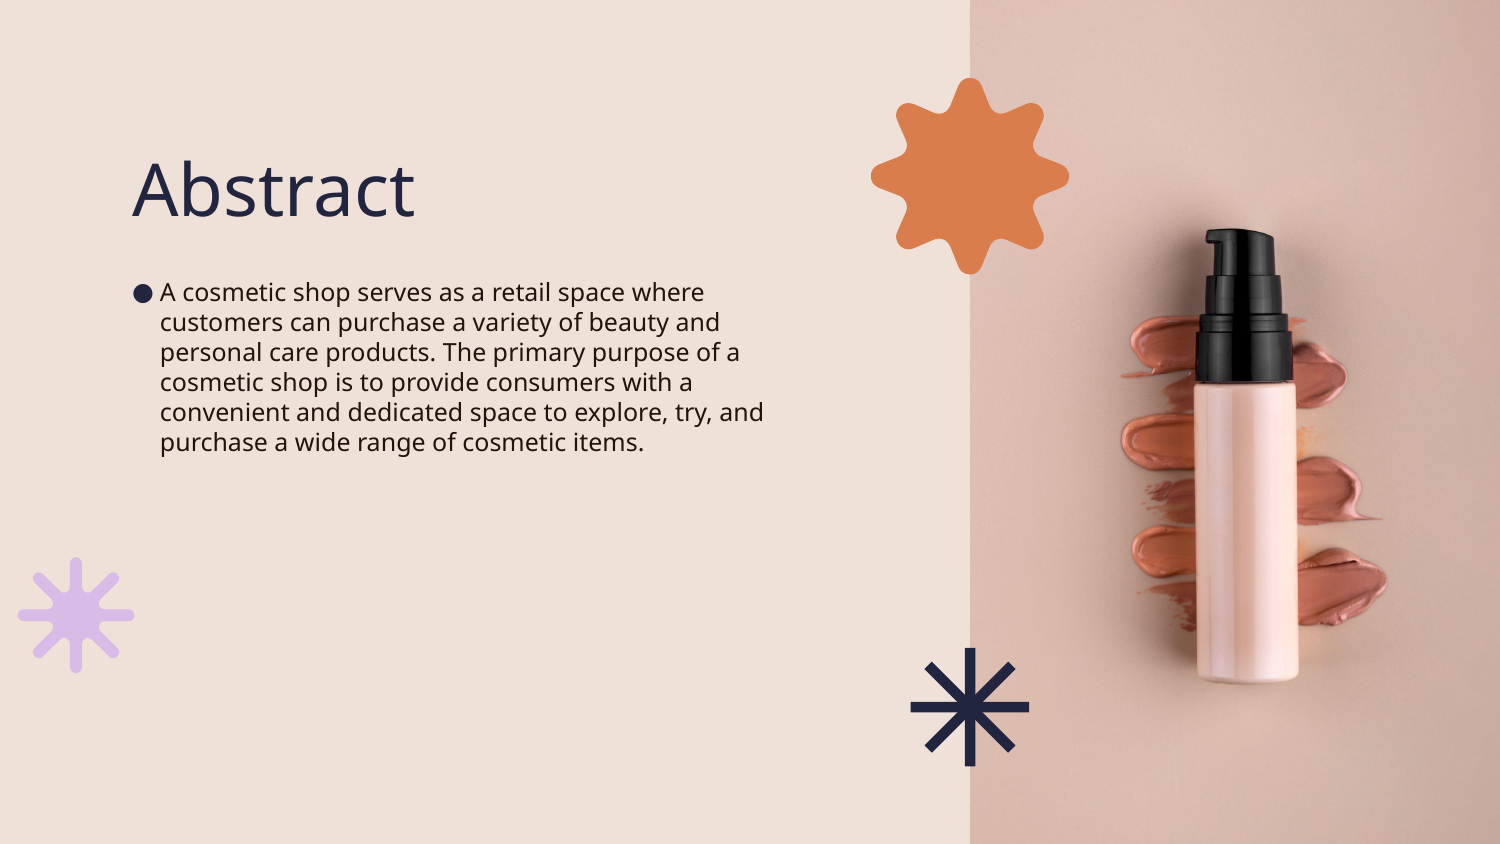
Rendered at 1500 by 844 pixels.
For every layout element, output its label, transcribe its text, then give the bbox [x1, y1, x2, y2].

title Abstract [116, 125, 610, 247]
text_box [910, 647, 1030, 767]
picture [969, 0, 1500, 844]
text_box [870, 79, 964, 273]
subtitle A cosmetic shop serves as a retail space where customers can purchase a variety of beauty and personal care products. The primary purpose of a cosmetic shop is to provide consumers with a convenient and dedicated space to explore, try, and purchase a wide range of cosmetic items. [116, 261, 822, 719]
text_box [17, 557, 135, 674]
